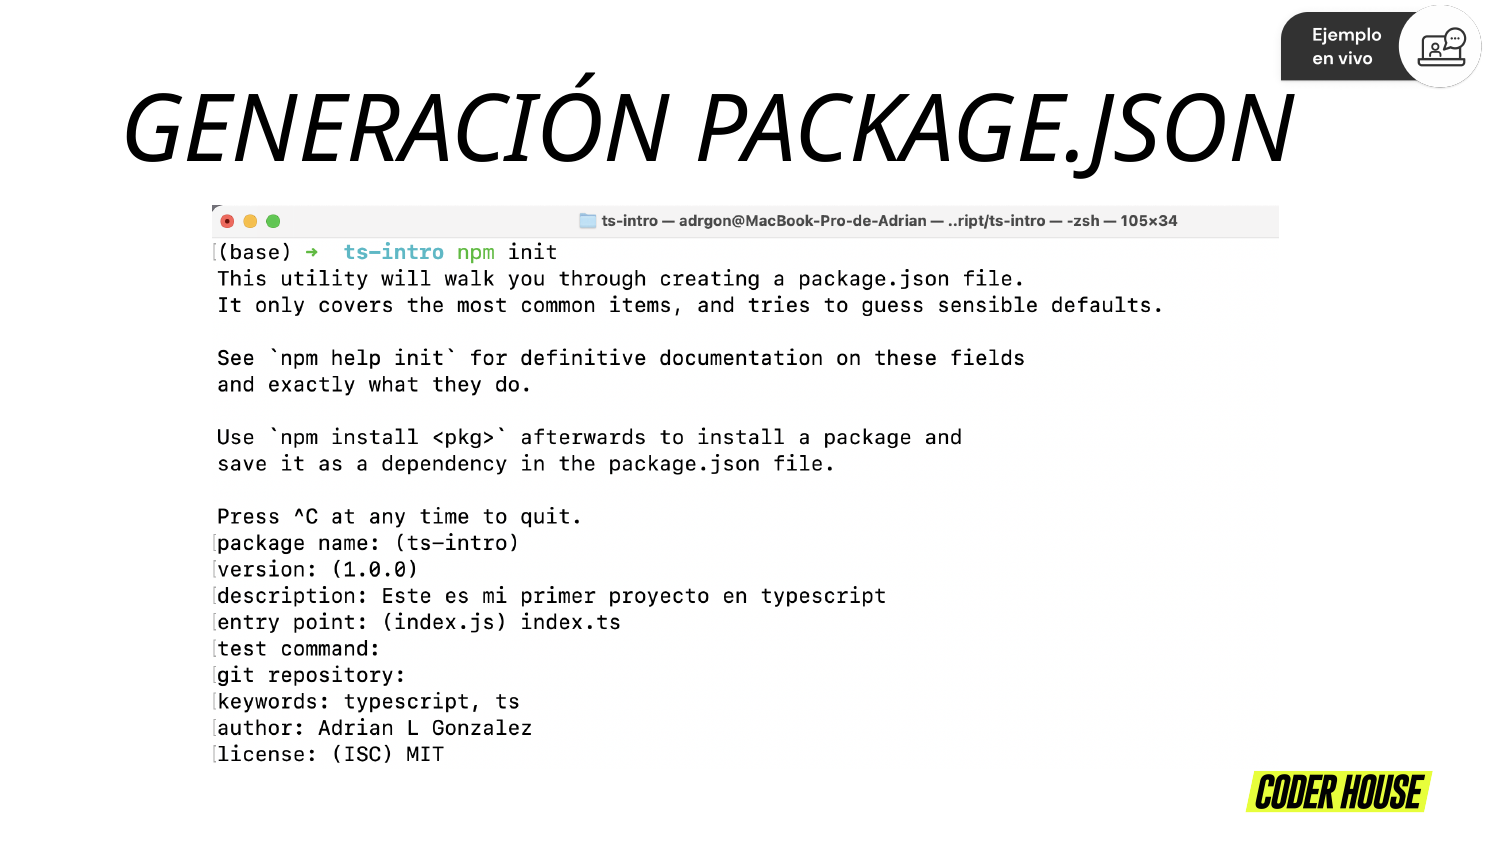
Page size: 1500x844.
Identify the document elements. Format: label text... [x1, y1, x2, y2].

text_box GENERACIÓN PACKAGE.JSON [14, 52, 1401, 215]
picture [1262, 0, 1500, 94]
picture [212, 205, 1437, 819]
